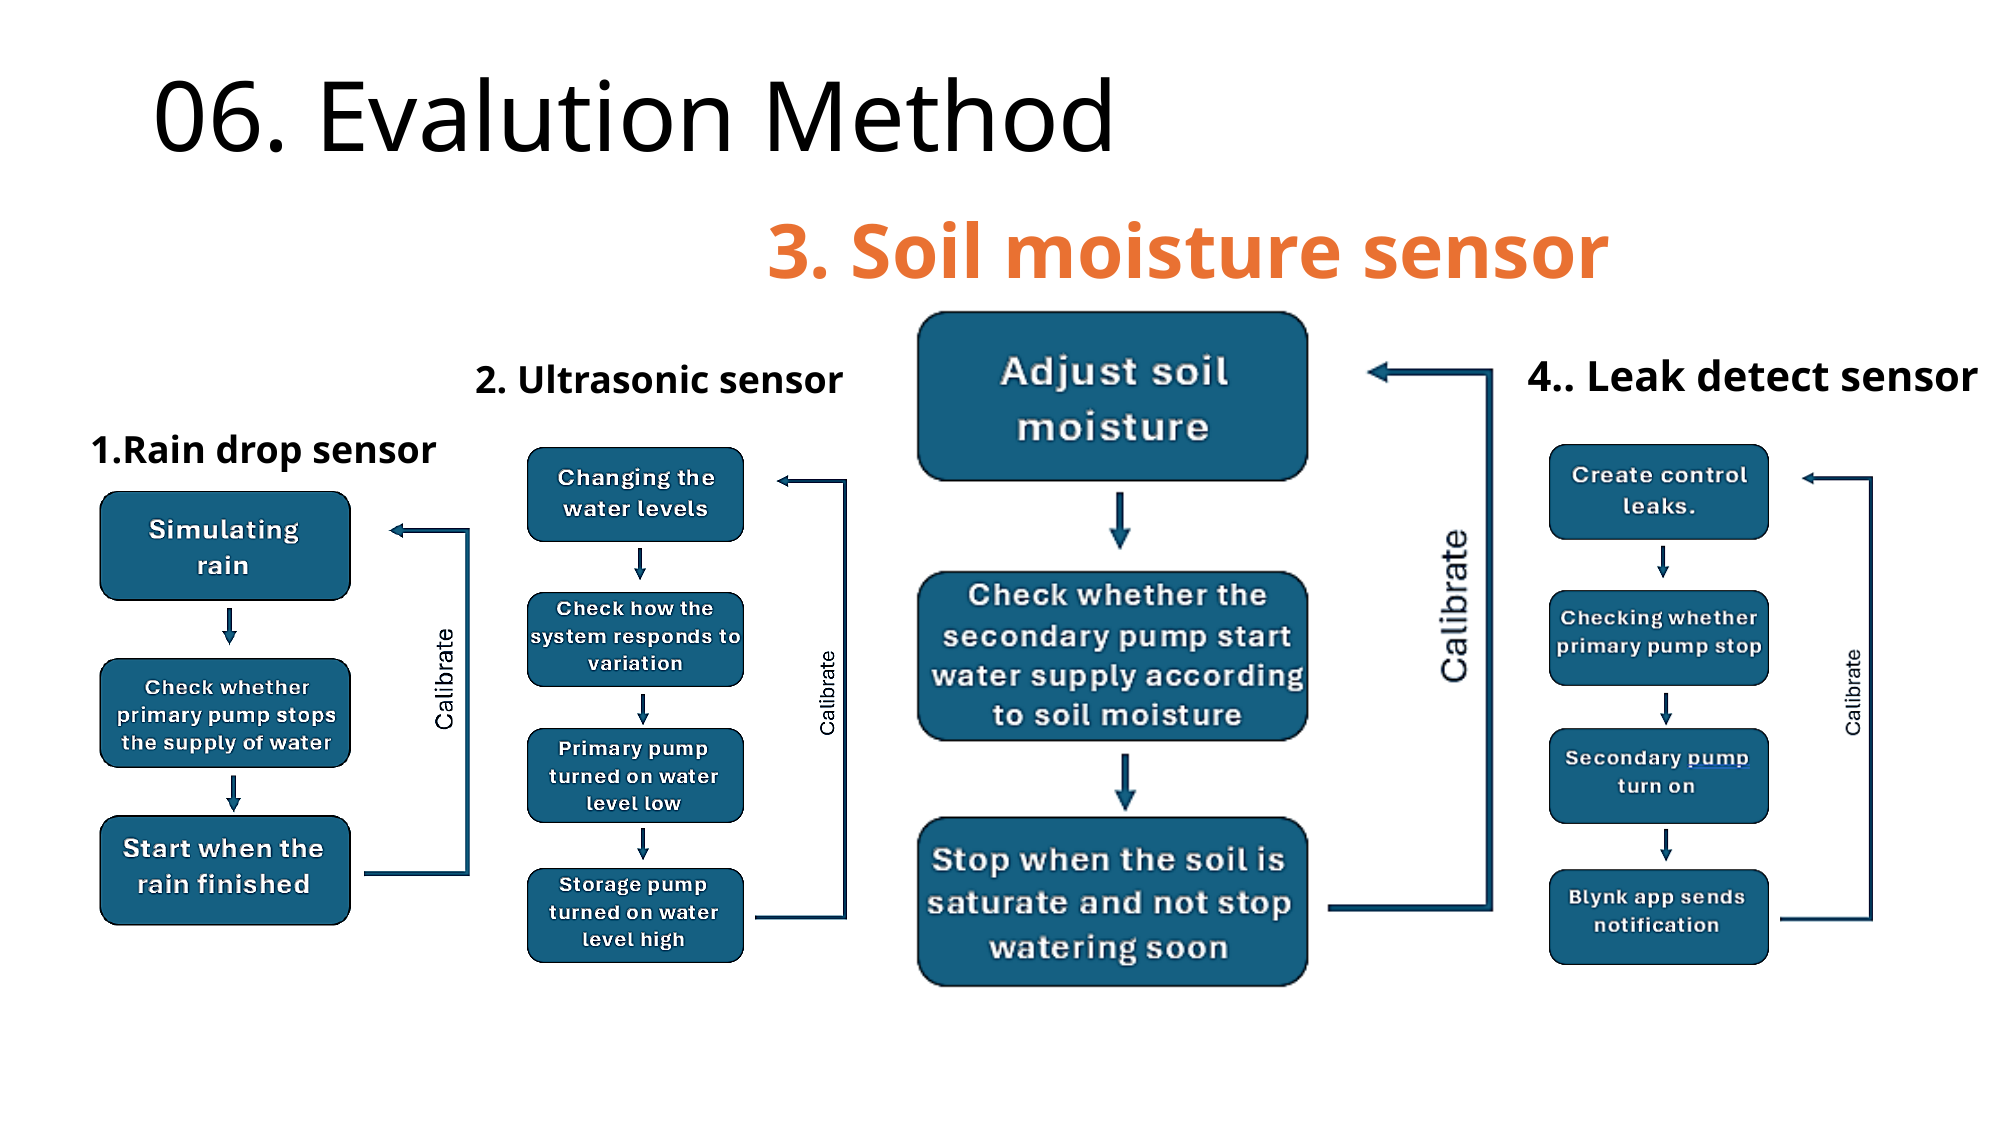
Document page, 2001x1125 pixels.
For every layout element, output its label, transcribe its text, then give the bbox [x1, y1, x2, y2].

picture [519, 438, 857, 969]
picture [1545, 438, 1881, 969]
text_box 2. Ultrasonic sensor [460, 311, 904, 416]
text_box 3. Soil moisture sensor [752, 195, 1635, 391]
text_box 1.Rain drop sensor [75, 418, 904, 478]
picture [86, 482, 487, 935]
picture [904, 298, 1506, 999]
text_box 4.. Leak detect sensor [1512, 309, 2000, 505]
title 06. Evalution Method [137, 59, 1863, 278]
